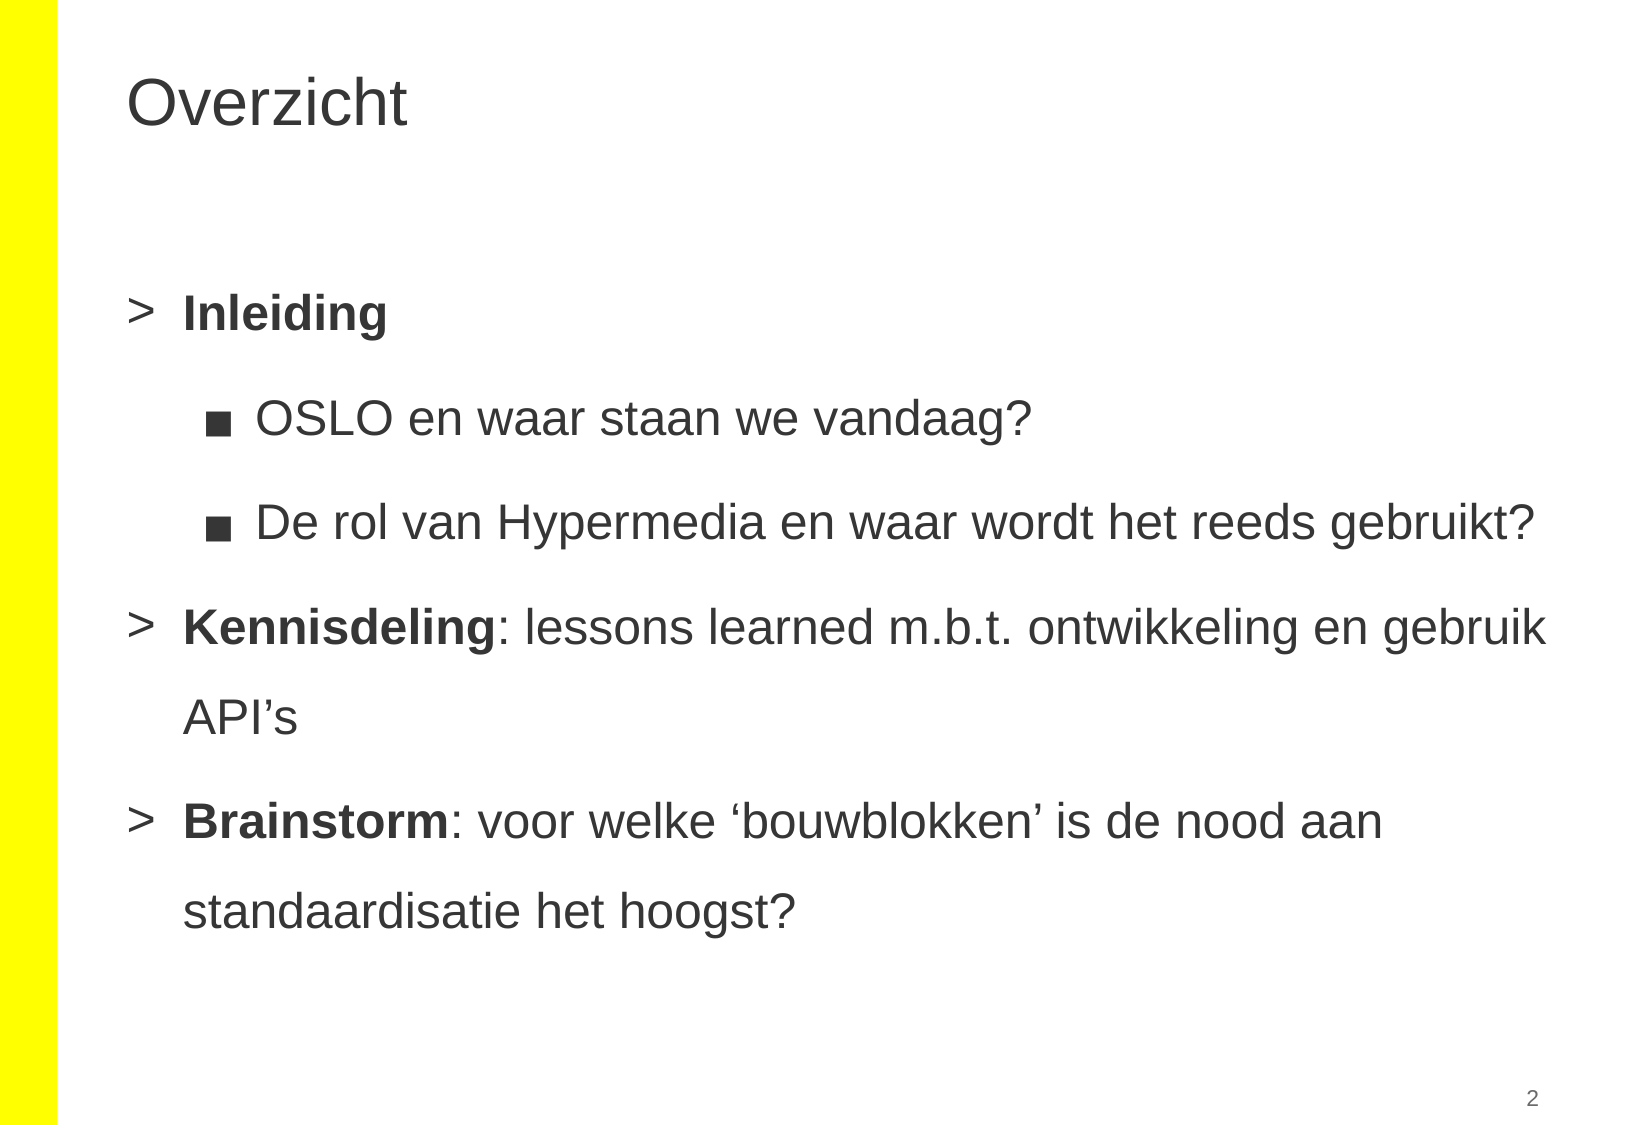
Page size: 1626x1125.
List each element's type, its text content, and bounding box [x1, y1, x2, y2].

title Overzicht [111, 59, 1514, 222]
list Inleiding OSLO en waar staan we vandaag? De rol van Hypermedia en waar wordt het reeds gebruikt? Kennisdeling: lessons learned m.b.t. ontwikkeling en gebruik API’s Brainstorm: voor welke ‘bouwblokken’ is de nood aan standaardisatie het hoogst? [111, 243, 1584, 1063]
slide_number ‹#› [1425, 1075, 1547, 1119]
